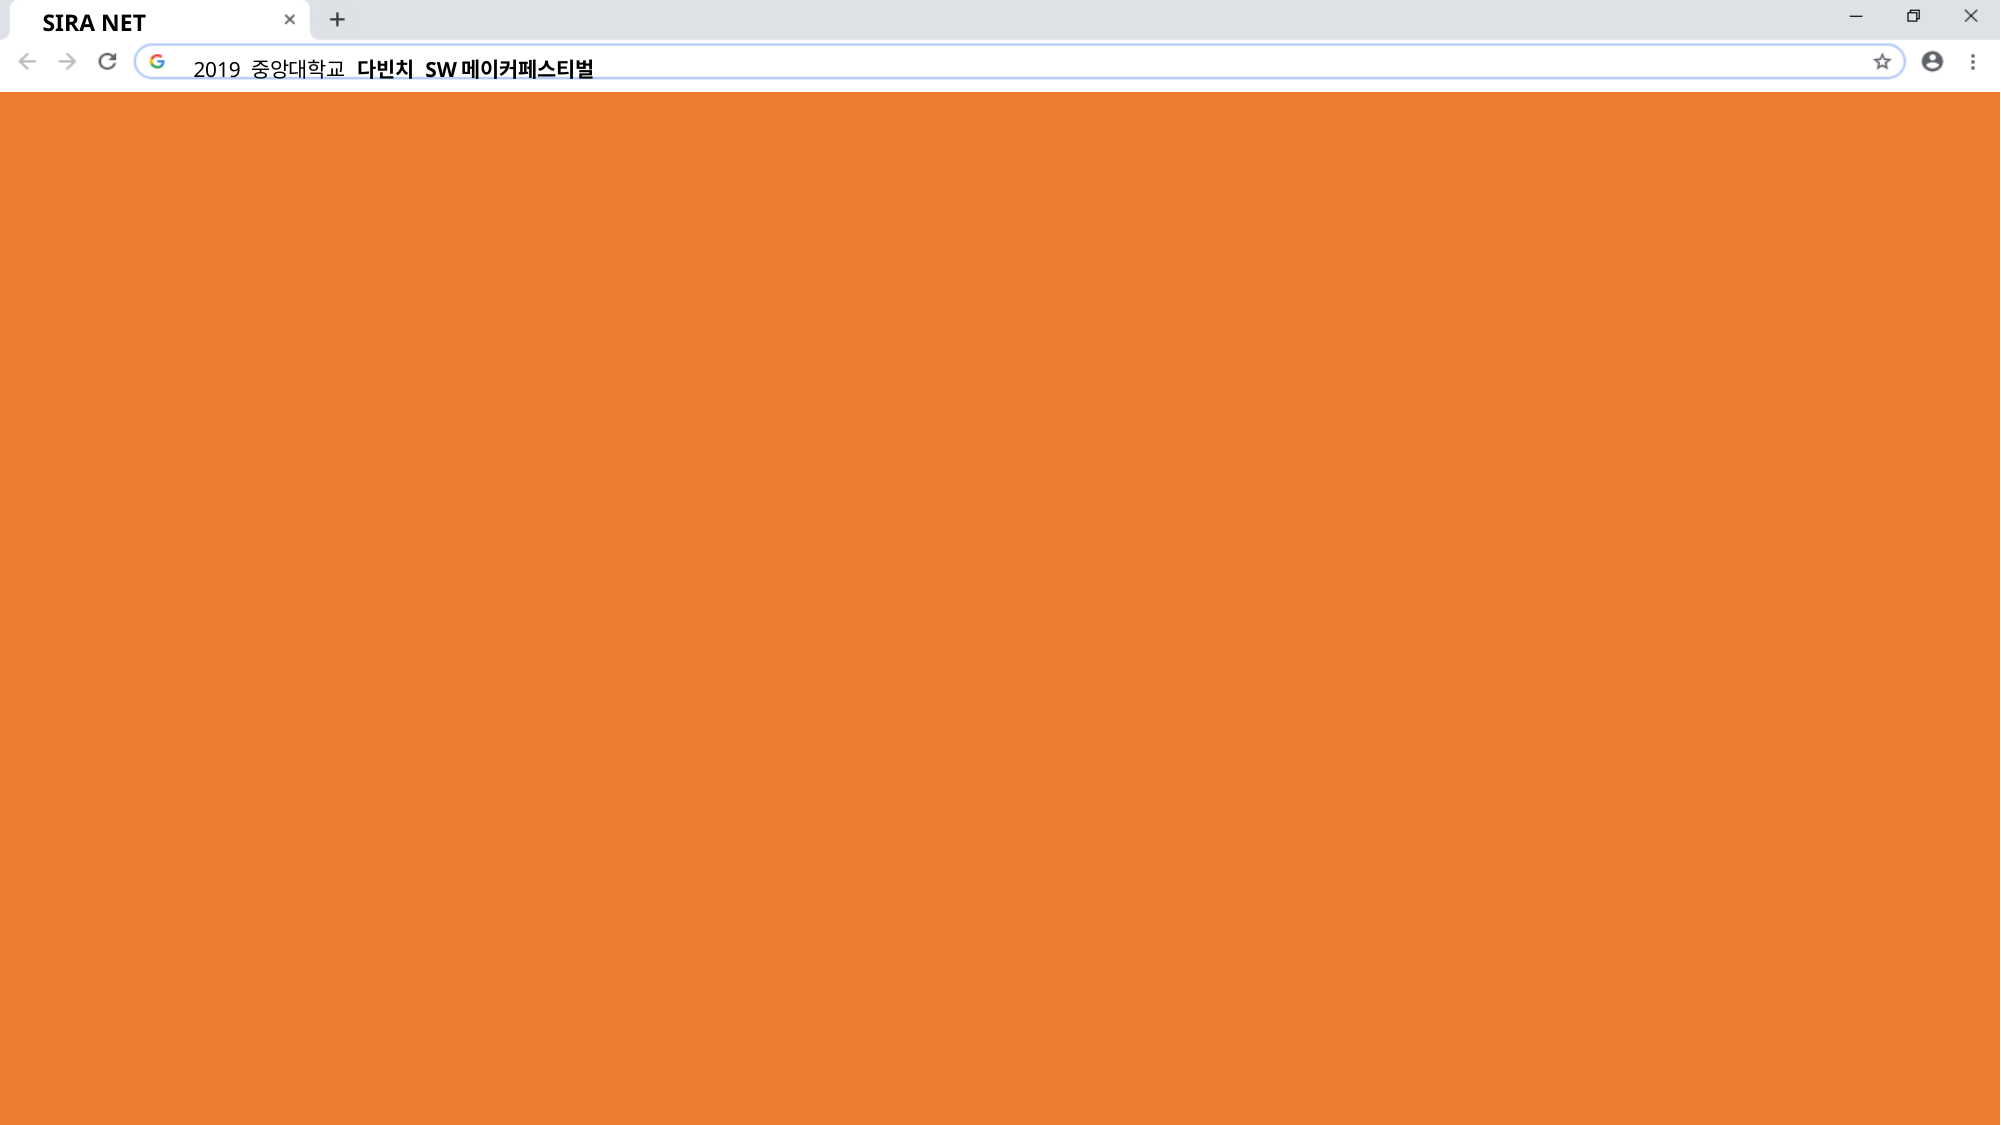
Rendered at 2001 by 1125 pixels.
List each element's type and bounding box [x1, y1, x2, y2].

picture [0, 0, 2000, 92]
